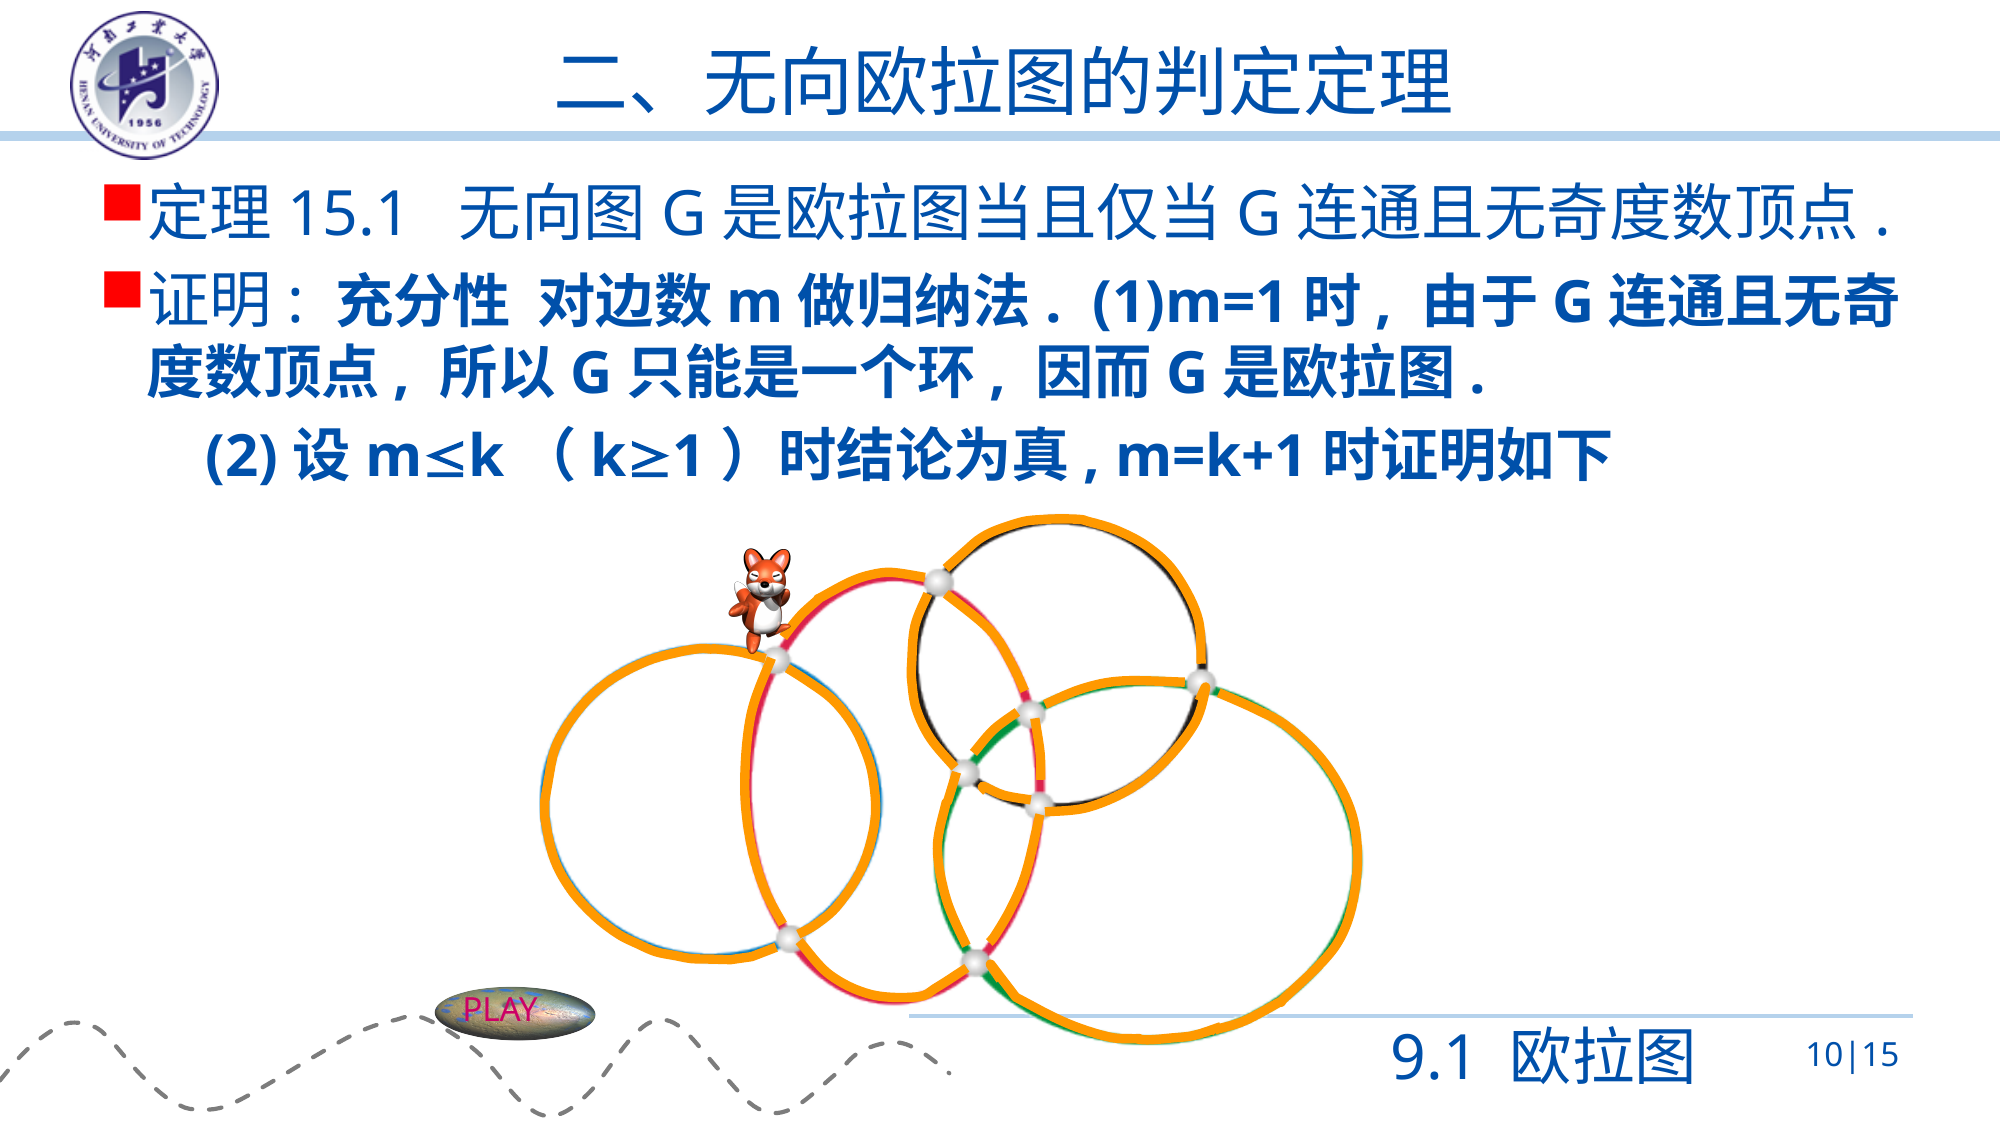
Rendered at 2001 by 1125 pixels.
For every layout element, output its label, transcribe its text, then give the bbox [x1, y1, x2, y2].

picture [70, 11, 219, 160]
picture [431, 490, 1437, 1086]
title 二、无向欧拉图的判定定理 [236, 36, 1772, 134]
list 定理15.1 无向图G是欧拉图当且仅当G连通且无奇度数顶点. 证明: 充分性 对边数m做归纳法. (1)m=1时, 由于G连通且无奇度数顶点, 所以G只能是一个环, 因而G是欧拉图. (2)设mk（k1）时结论为真, m=k+1时证明如下 [84, 165, 1916, 499]
text_box PLAY [447, 980, 539, 984]
slide_number 10|15 [1756, 1025, 1915, 1086]
list 9.1 欧拉图 [948, 1009, 1713, 1101]
